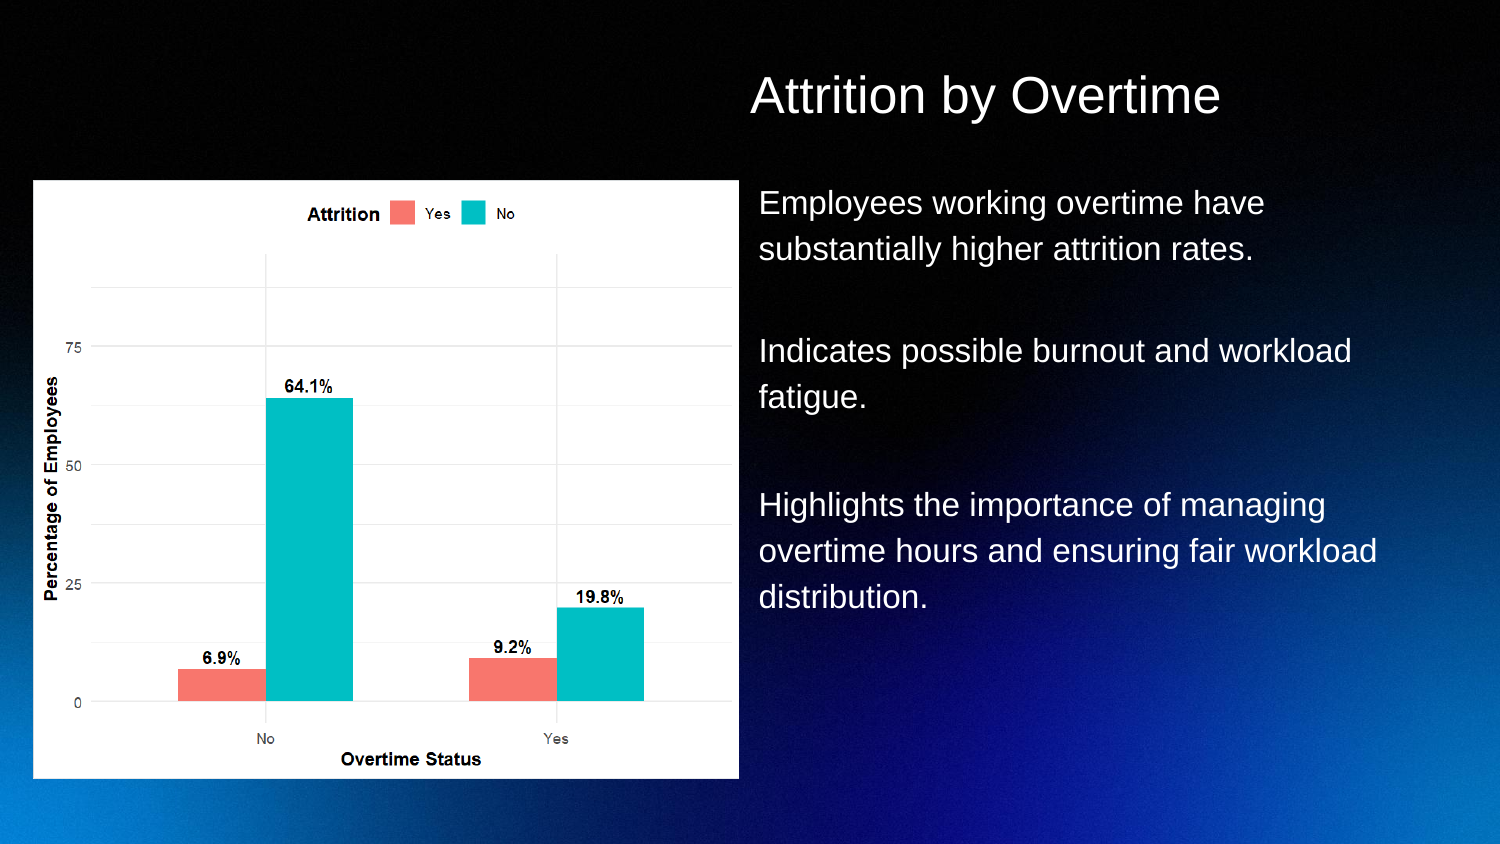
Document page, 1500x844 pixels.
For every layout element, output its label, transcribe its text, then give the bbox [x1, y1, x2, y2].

list Employees working overtime have substantially higher attrition rates. Indicates possible burnout and workload fatigue. Highlights the importance of managing overtime hours and ensuring fair workload distribution. [758, 174, 1420, 779]
picture [0, 0, 1500, 844]
subtitle Attrition by Overtime [750, 0, 1428, 124]
